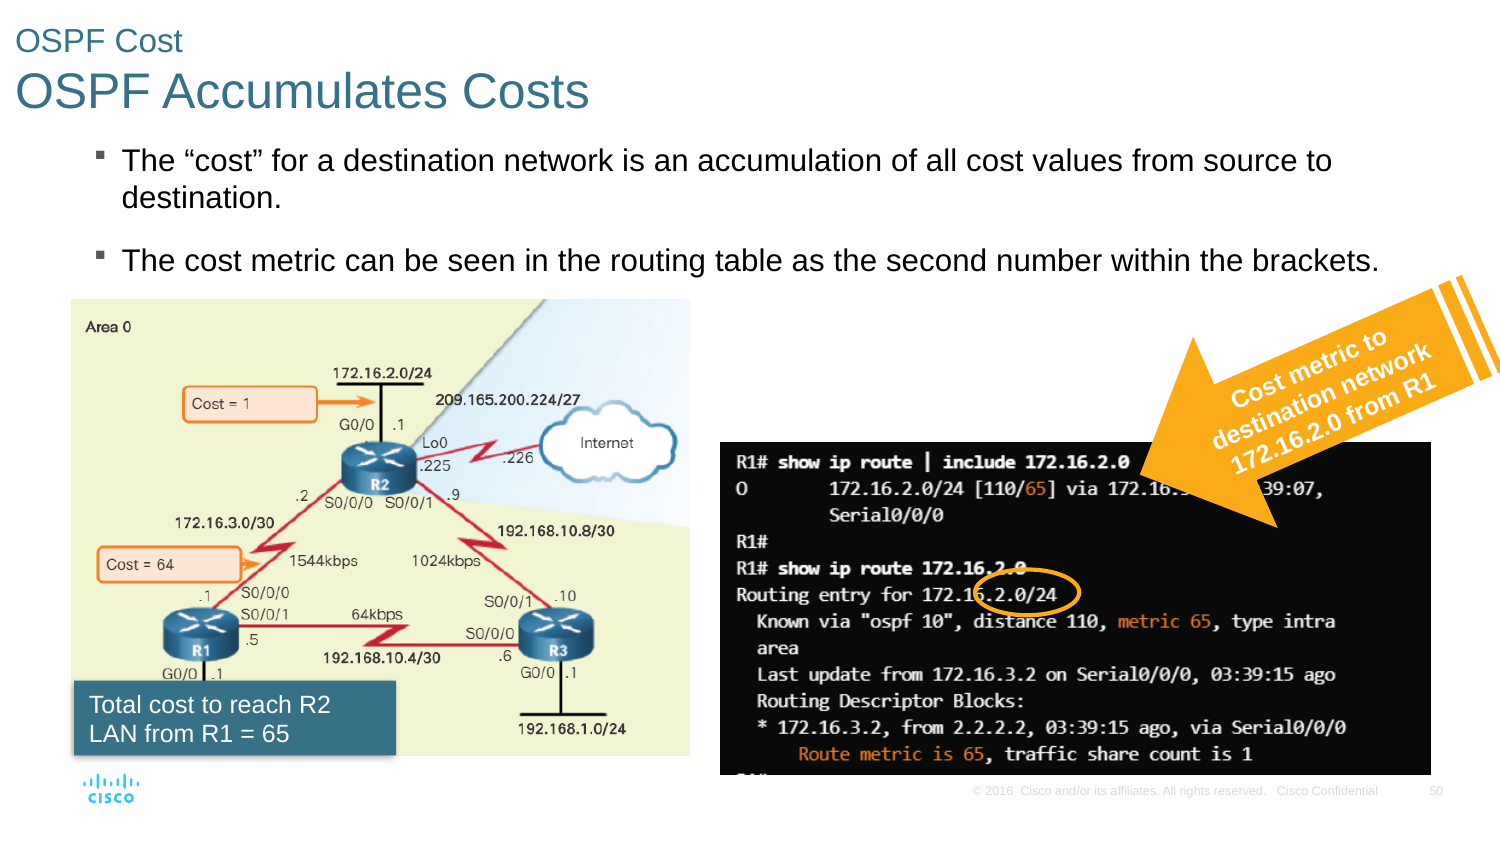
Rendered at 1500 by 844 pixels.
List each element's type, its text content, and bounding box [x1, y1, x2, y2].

title OSPF Cost OSPF Accumulates Costs [0, 6, 1500, 131]
text_box Cost metric to destination network 172.16.2.0 from R1 [1150, 273, 1500, 440]
list The “cost” for a destination network is an accumulation of all cost values from source to destination. The cost metric can be seen in the routing table as the second number within the brackets. [78, 132, 1429, 819]
picture [720, 442, 1431, 775]
picture [70, 298, 690, 757]
